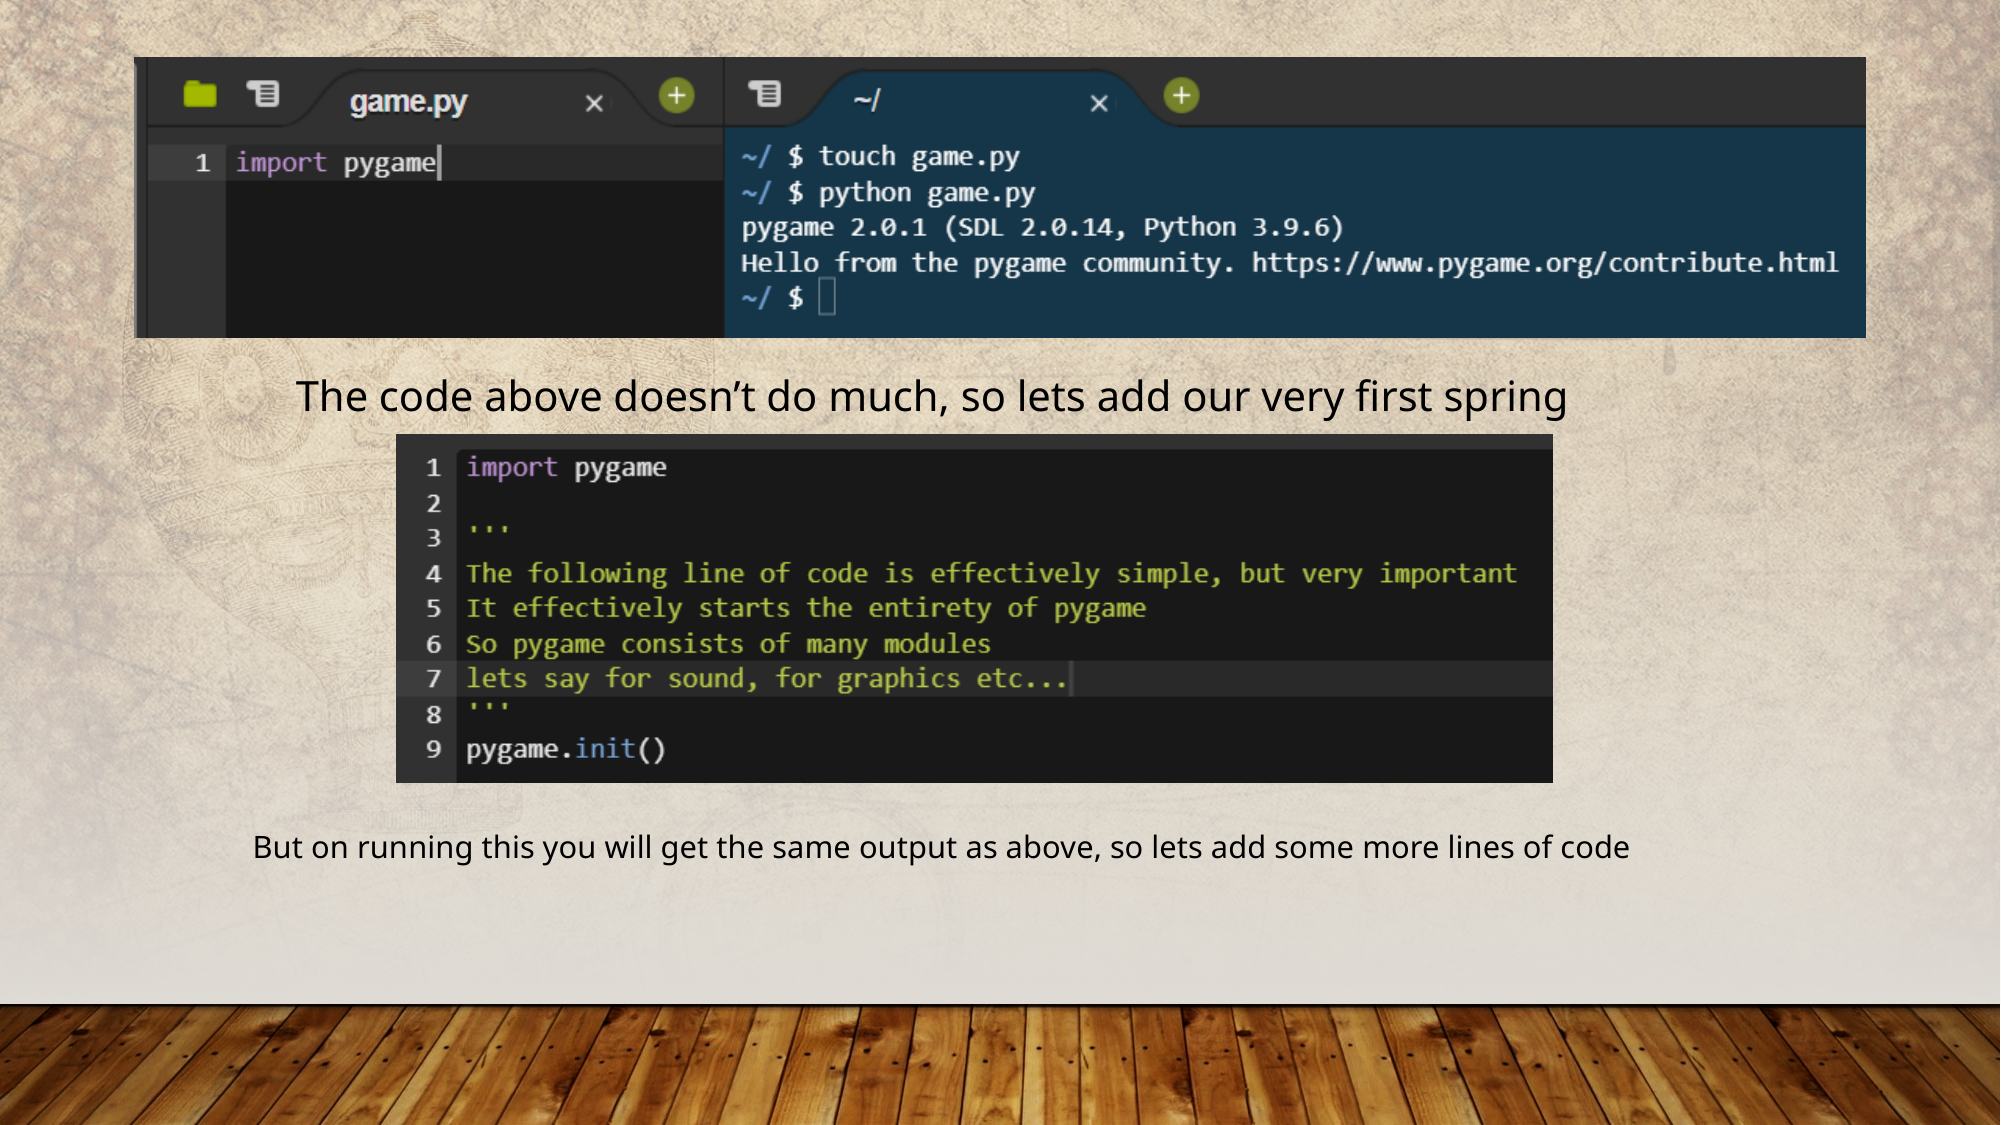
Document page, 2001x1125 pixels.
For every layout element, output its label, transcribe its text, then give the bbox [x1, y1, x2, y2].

picture [395, 434, 1553, 784]
text_box The code above doesn’t do much, so lets add our very first spring [281, 352, 1857, 435]
picture [134, 57, 1866, 338]
text_box But on running this you will get the same output as above, so lets add some more lines of code [237, 812, 1813, 895]
picture [0, 1004, 2000, 1125]
